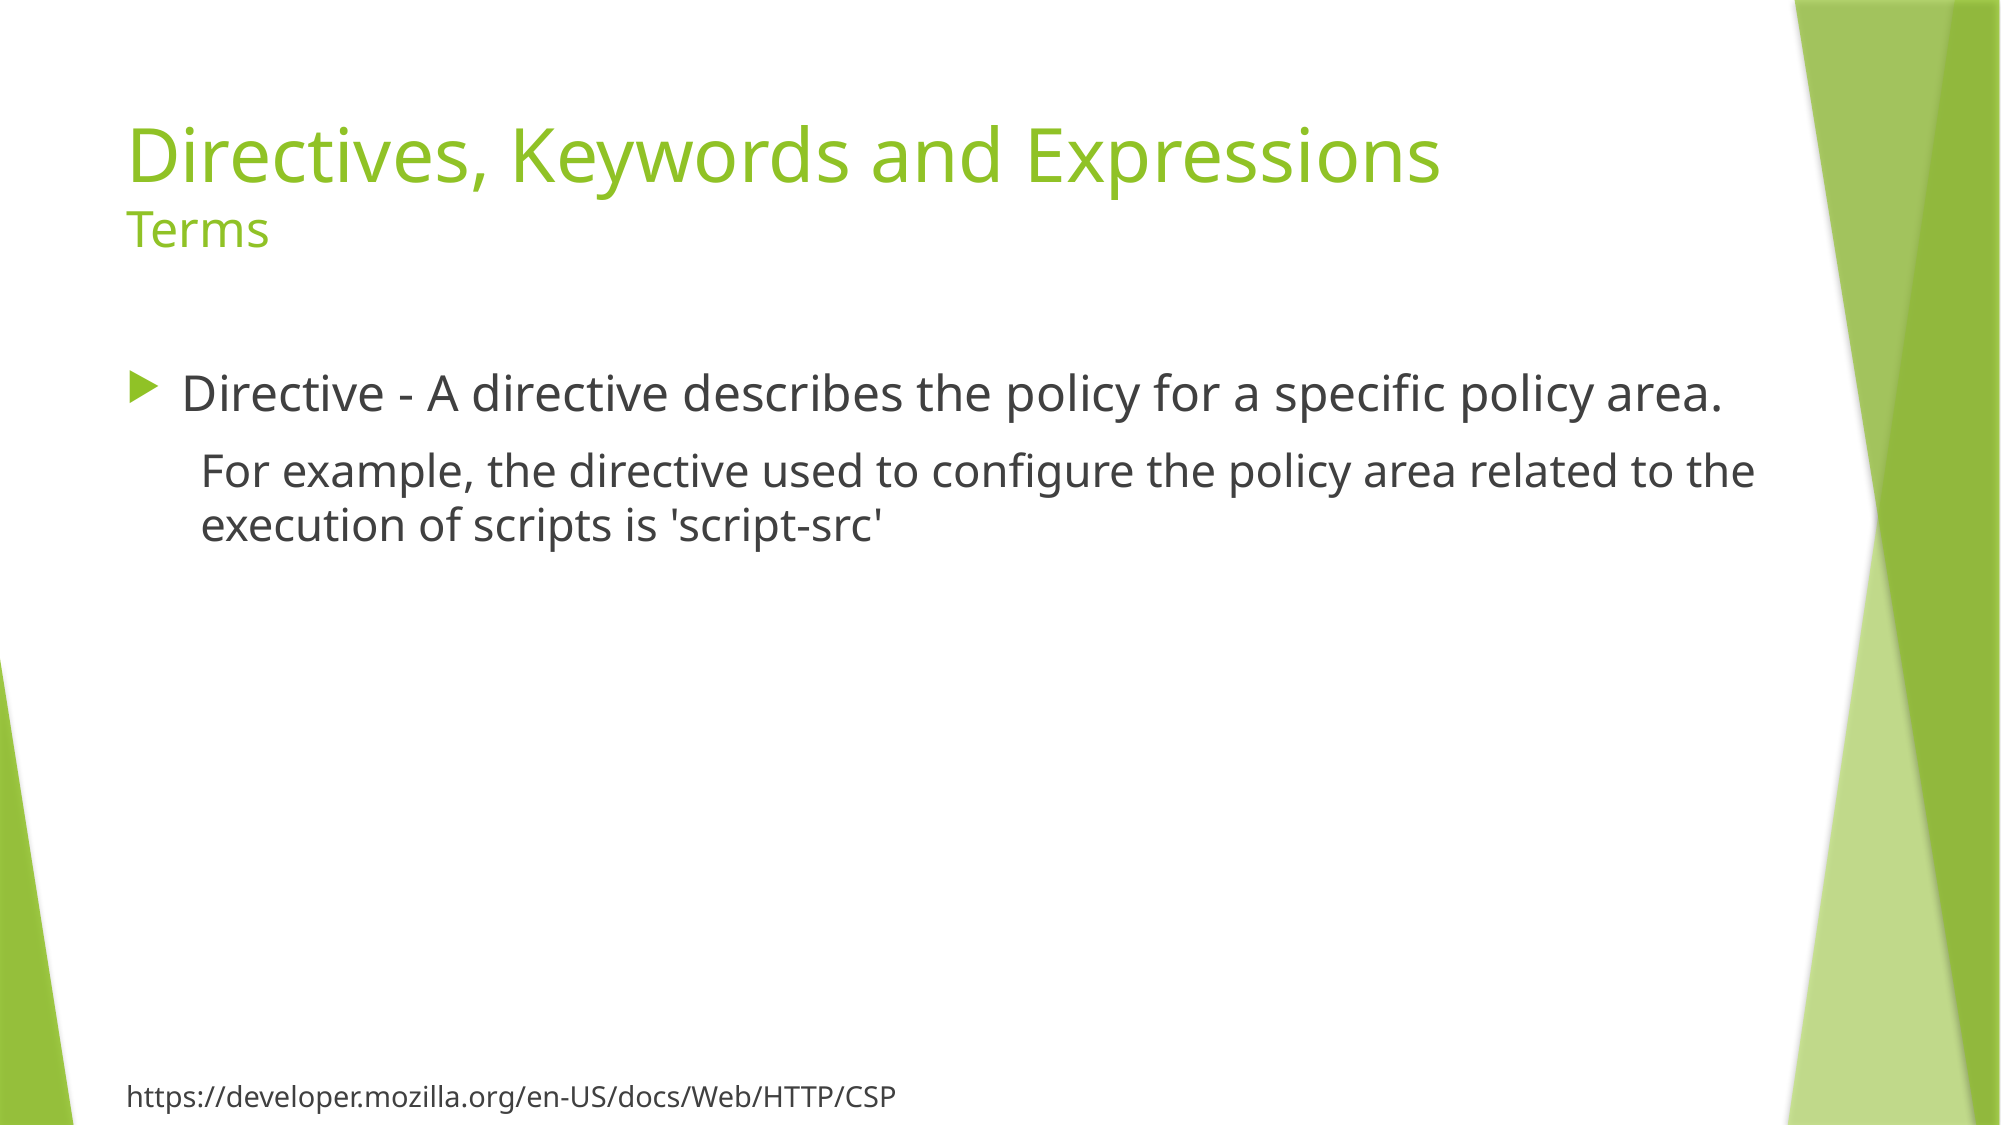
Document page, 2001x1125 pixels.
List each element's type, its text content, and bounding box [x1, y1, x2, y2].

title Directives, Keywords and Expressions Terms [111, 99, 1522, 317]
list Directive - A directive describes the policy for a specific policy area. For example, the directive used to configure the policy area related to the execution of scripts is 'script-src' https://developer.mozilla.org/en-US/docs/Web/HTTP/CSP [111, 354, 1800, 1125]
